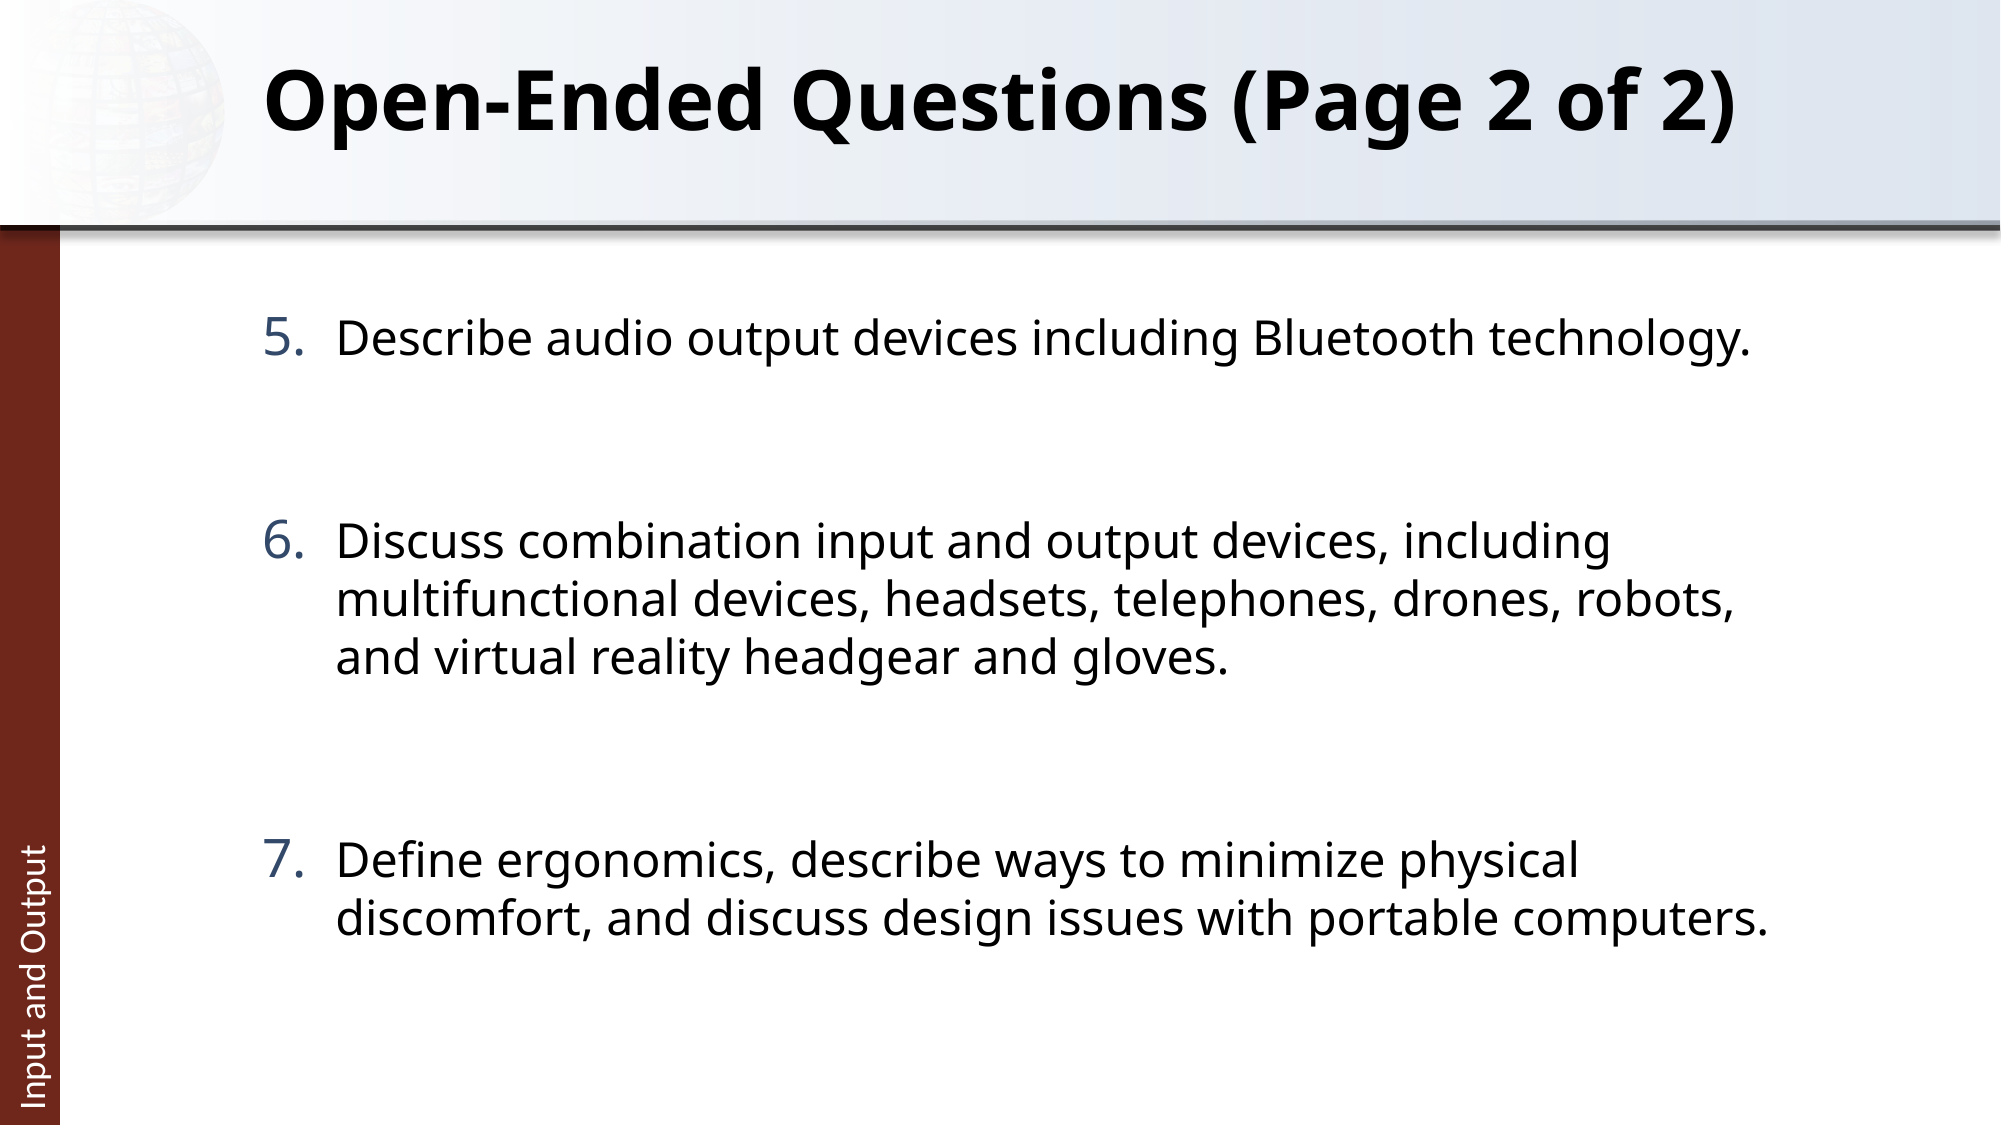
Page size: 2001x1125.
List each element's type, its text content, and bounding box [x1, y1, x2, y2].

title Open-Ended Questions (Page 2 of 2) [247, 0, 1985, 195]
list Describe audio output devices including Bluetooth technology. Discuss combination input and output devices, including multifunctional devices, headsets, telephones, drones, robots, and virtual reality headgear and gloves. Define ergonomics, describe ways to minimize physical discomfort, and discuss design issues with portable computers. [247, 299, 1807, 1007]
